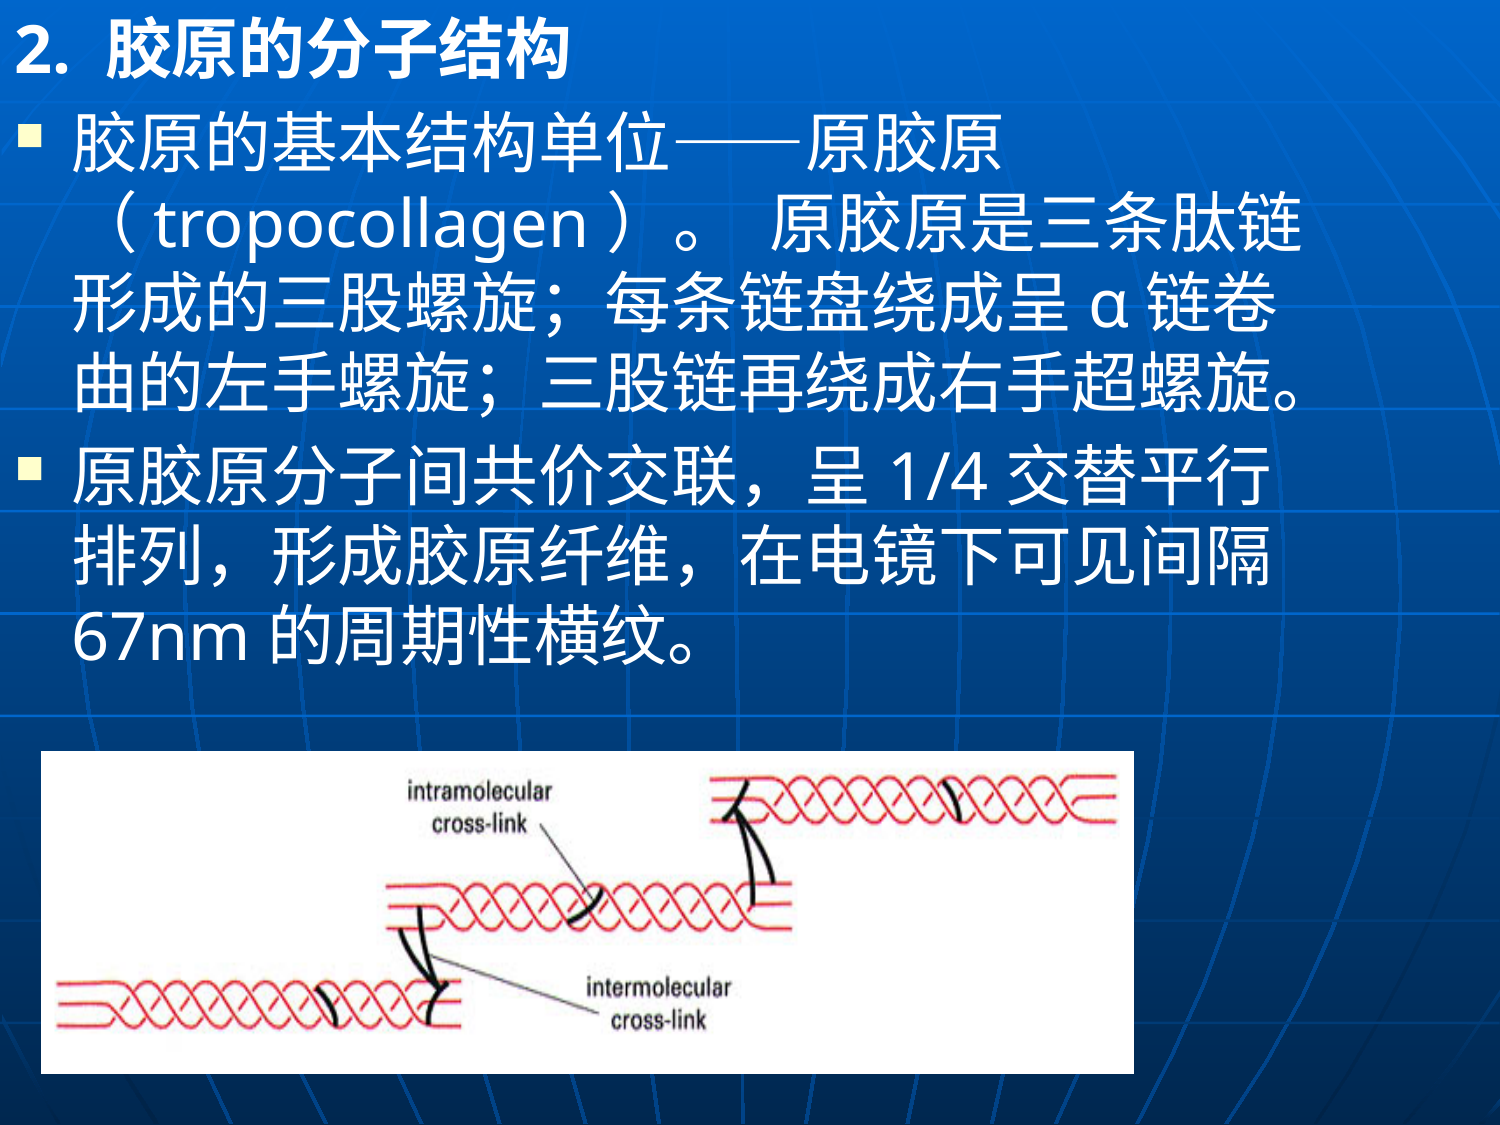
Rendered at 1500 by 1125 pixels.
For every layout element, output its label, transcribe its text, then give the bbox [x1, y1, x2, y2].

picture [41, 751, 1134, 1074]
list 2. 胶原的分子结构 胶原的基本结构单位——原胶原（tropocollagen）。 原胶原是三条肽链形成的三股螺旋；每条链盘绕成呈α链卷曲的左手螺旋；三股链再绕成右手超螺旋。 原胶原分子间共价交联，呈1/4交替平行排列，形成胶原纤维，在电镜下可见间隔67nm的周期性横纹。 [0, 0, 1351, 744]
